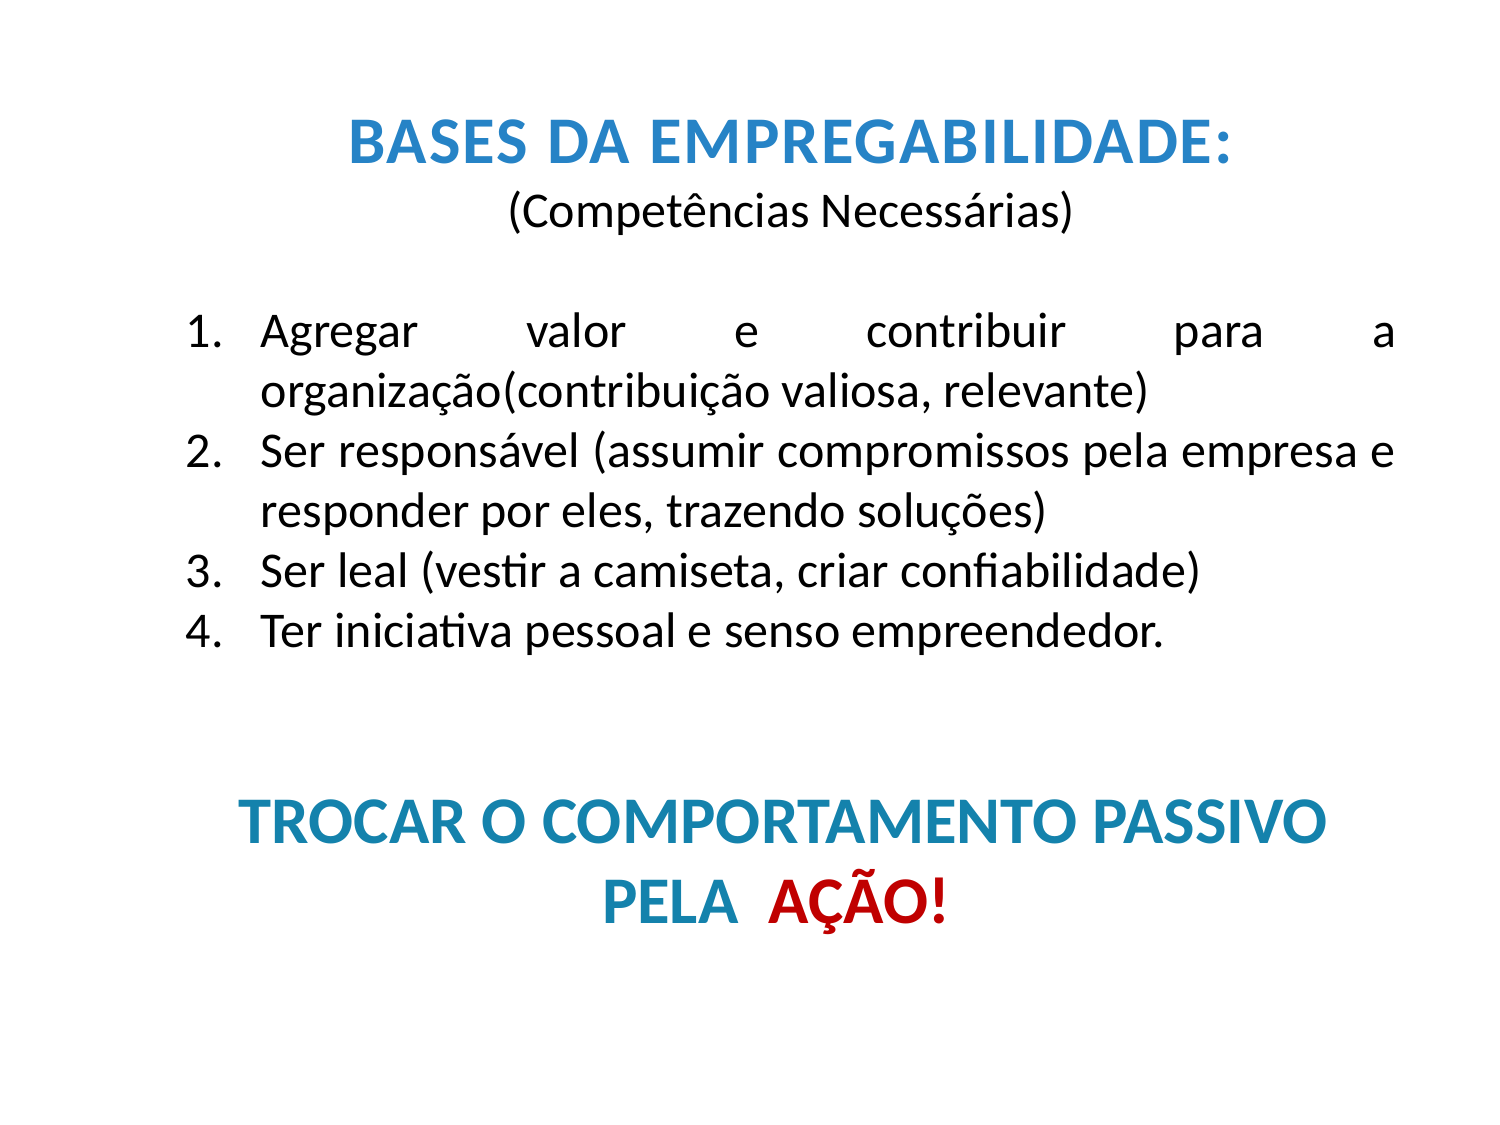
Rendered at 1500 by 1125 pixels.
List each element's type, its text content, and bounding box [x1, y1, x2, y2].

text_box Bases da Empregabilidade: (Competências Necessárias) Agregar valor e contribuir para a organização(contribuição valiosa, relevante) Ser responsável (assumir compromissos pela empresa e responder por eles, trazendo soluções) Ser leal (vestir a camiseta, criar confiabilidade) Ter iniciativa pessoal e senso empreendedor. TROCAR O COMPORTAMENTO PASSIVO PELA AÇÃO! [171, 89, 1412, 945]
